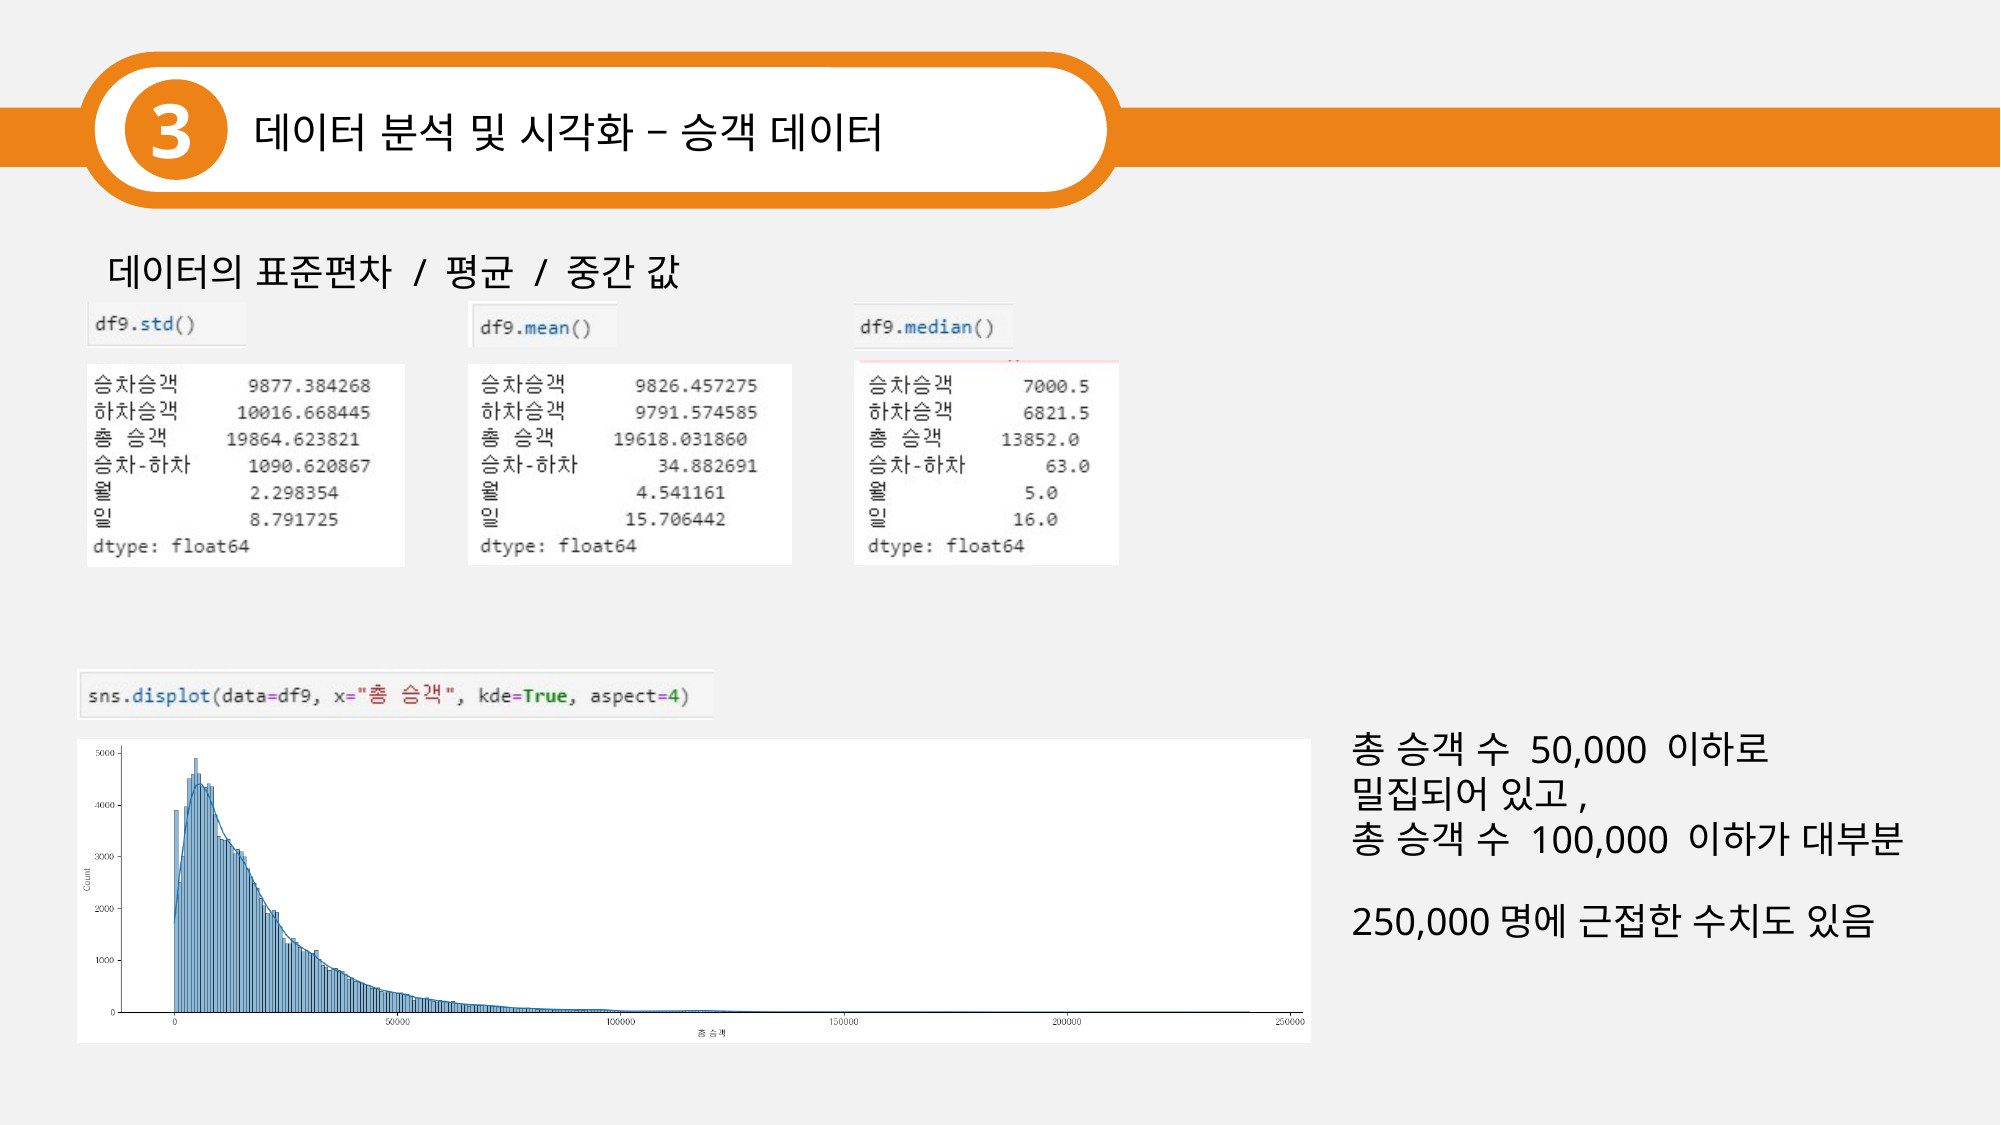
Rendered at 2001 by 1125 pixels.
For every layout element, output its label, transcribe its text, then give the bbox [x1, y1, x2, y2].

text_box [1117, 107, 2000, 168]
text_box [0, 107, 85, 168]
text_box 데이터 분석 및 시각화 – 승객 데이터 [238, 99, 1055, 165]
text_box 250,000명에 근접한 수치도 있음 [1336, 890, 1892, 951]
picture [77, 669, 714, 720]
picture [854, 360, 1119, 565]
text_box 데이터의 표준편차 / 평균 / 중간 값 [92, 241, 696, 301]
picture [87, 364, 405, 567]
text_box 3 [135, 76, 217, 182]
text_box 총 승객 수 50,000 이하로 밀집되어 있고, 총 승객 수 100,000 이하가 대부분 [1337, 719, 1931, 869]
text_box [123, 97, 135, 162]
picture [467, 364, 792, 565]
picture [854, 302, 1013, 351]
picture [77, 739, 1311, 1043]
text_box [217, 97, 229, 162]
text_box [76, 50, 1126, 210]
text_box [93, 66, 1108, 193]
picture [86, 302, 246, 348]
picture [467, 301, 617, 347]
